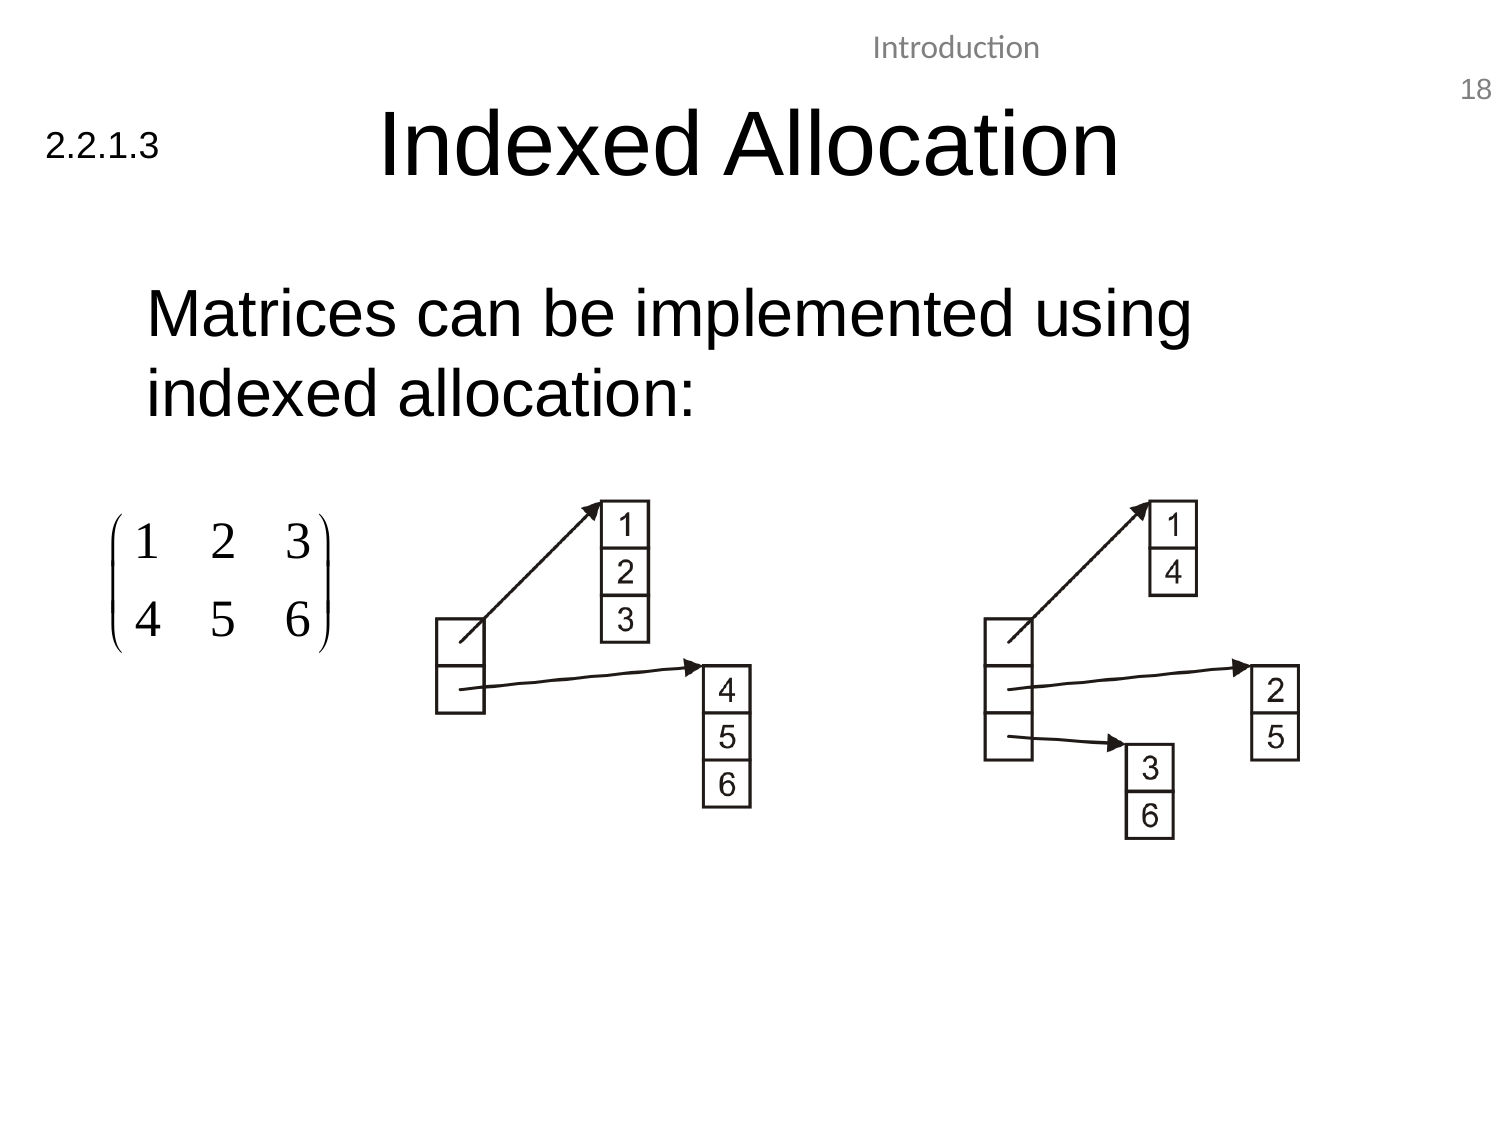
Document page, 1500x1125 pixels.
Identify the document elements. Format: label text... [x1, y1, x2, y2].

list Matrices can be implemented using indexed allocation: [75, 262, 1425, 1005]
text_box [99, 501, 349, 664]
picture [412, 485, 1306, 847]
text_box 2.2.1.3 [30, 113, 175, 174]
title Indexed Allocation [75, 45, 1425, 233]
